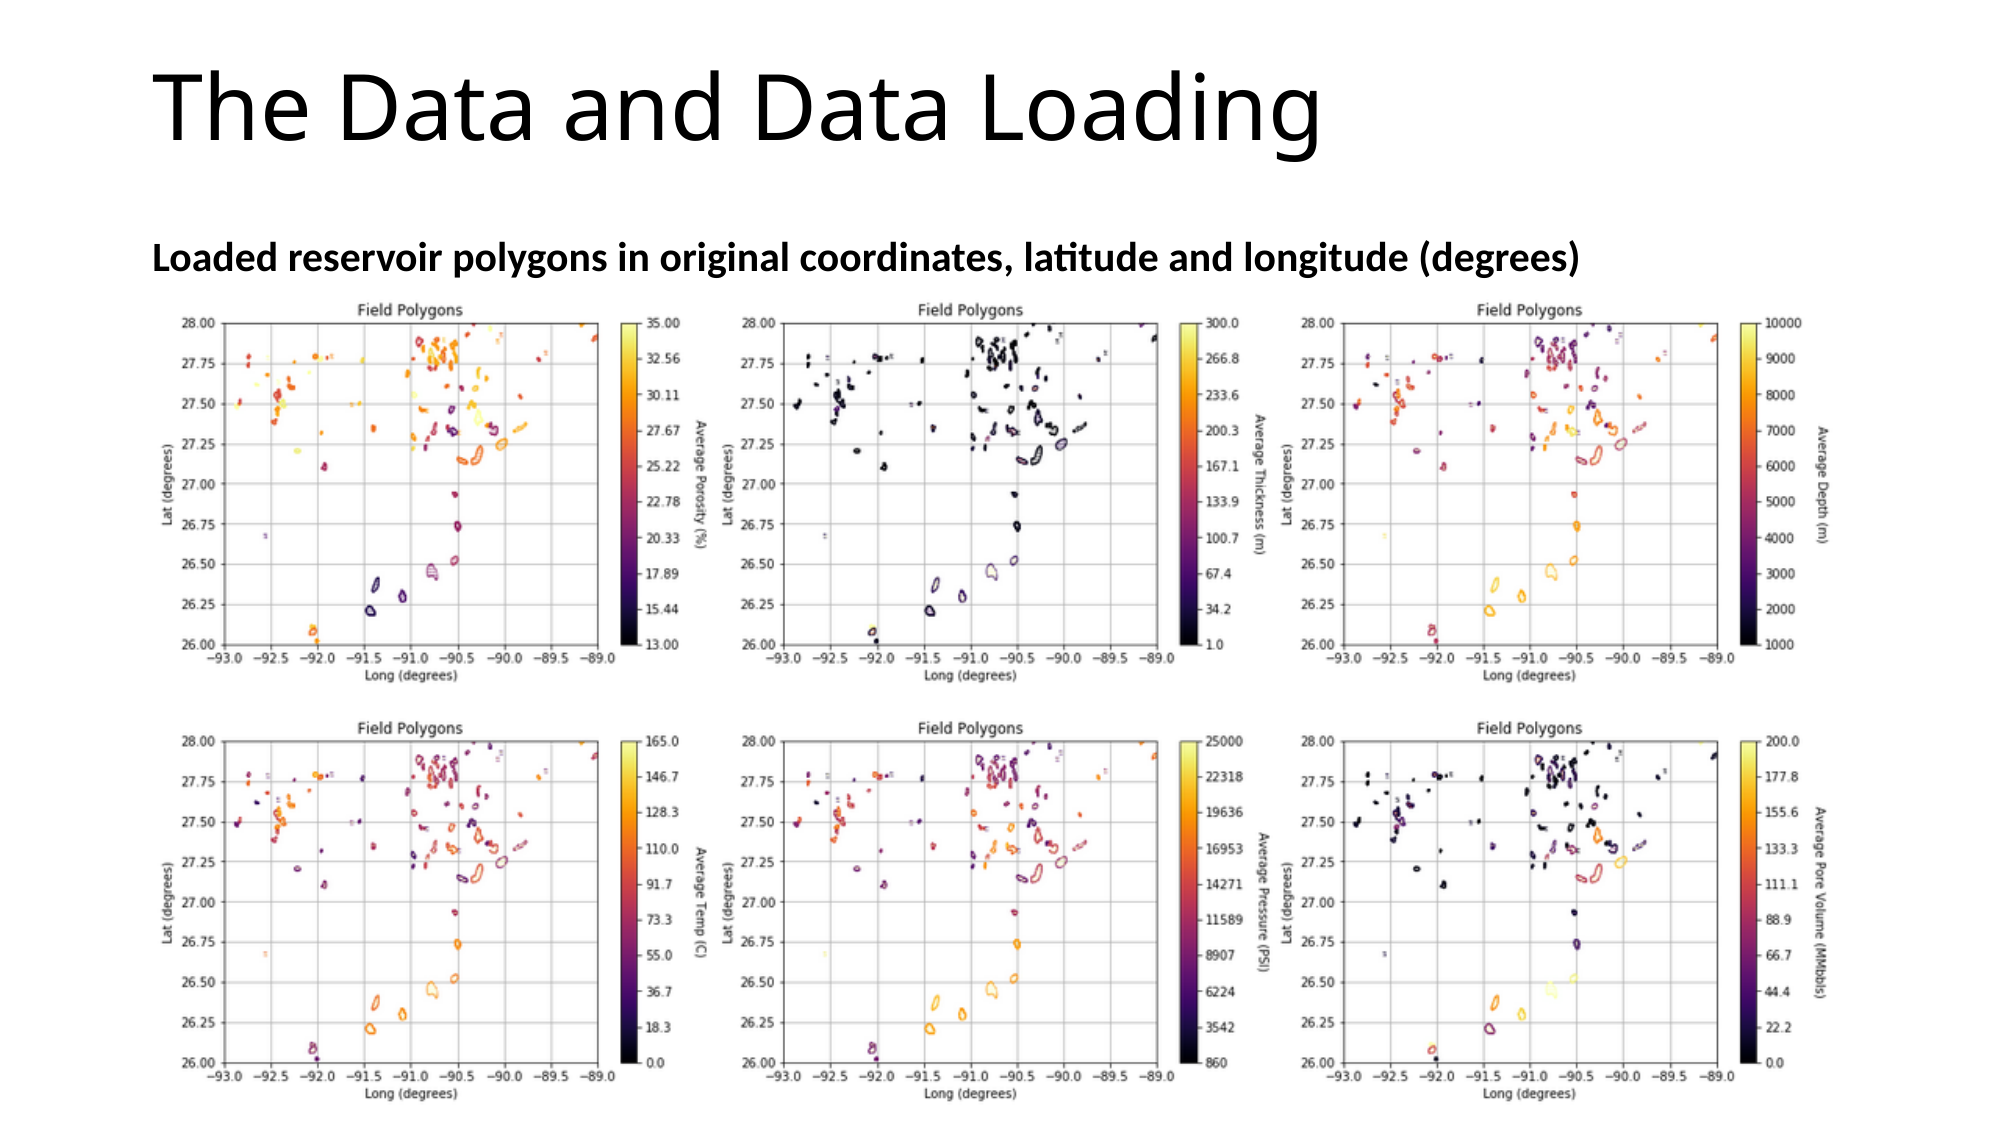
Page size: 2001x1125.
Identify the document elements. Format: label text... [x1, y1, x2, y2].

picture [147, 295, 1853, 1125]
list Loaded reservoir polygons in original coordinates, latitude and longitude (degrees) Reservoir averag [137, 218, 1774, 878]
title The Data and Data Loading [137, 2, 1863, 220]
